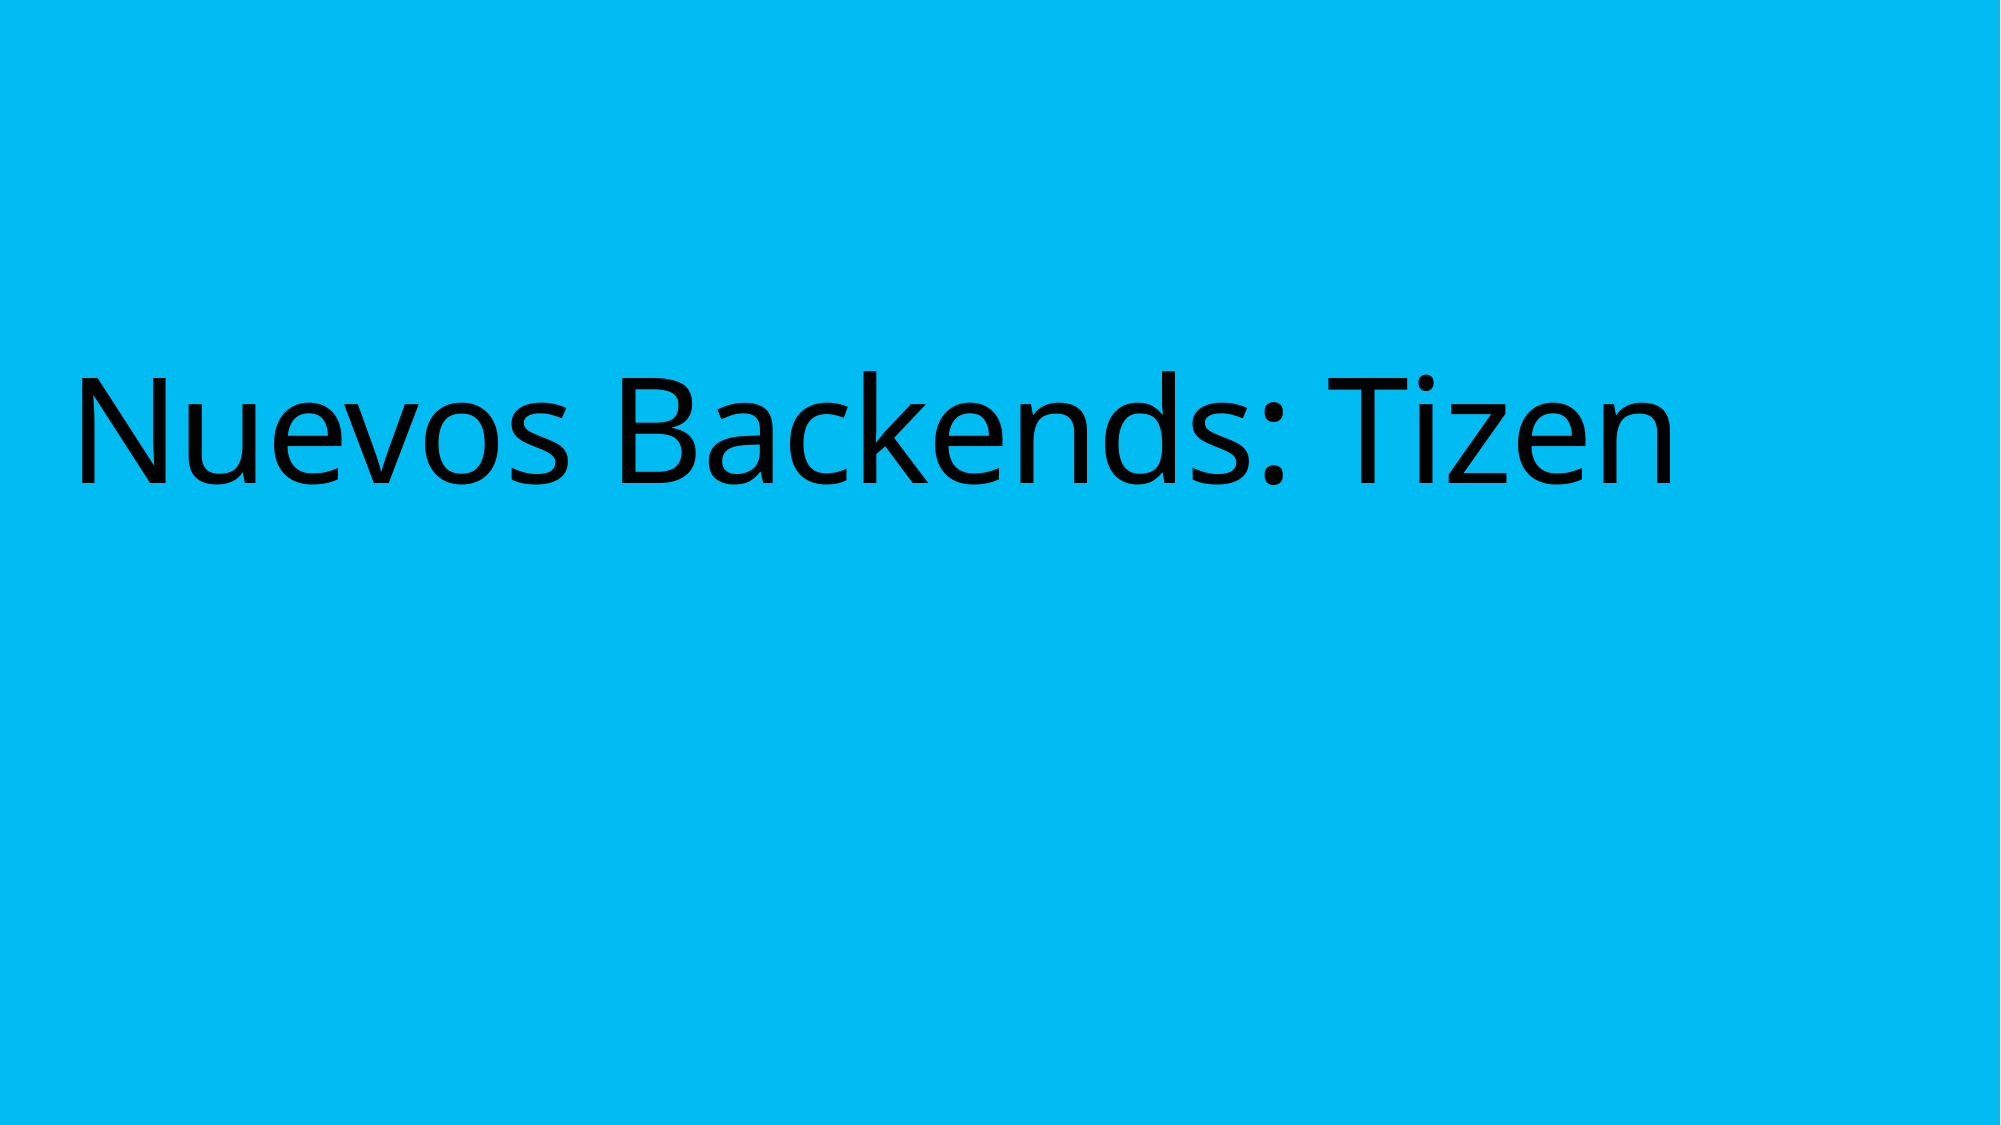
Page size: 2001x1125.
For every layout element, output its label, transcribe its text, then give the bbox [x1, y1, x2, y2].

title Nuevos Backends: Tizen [44, 341, 1956, 532]
